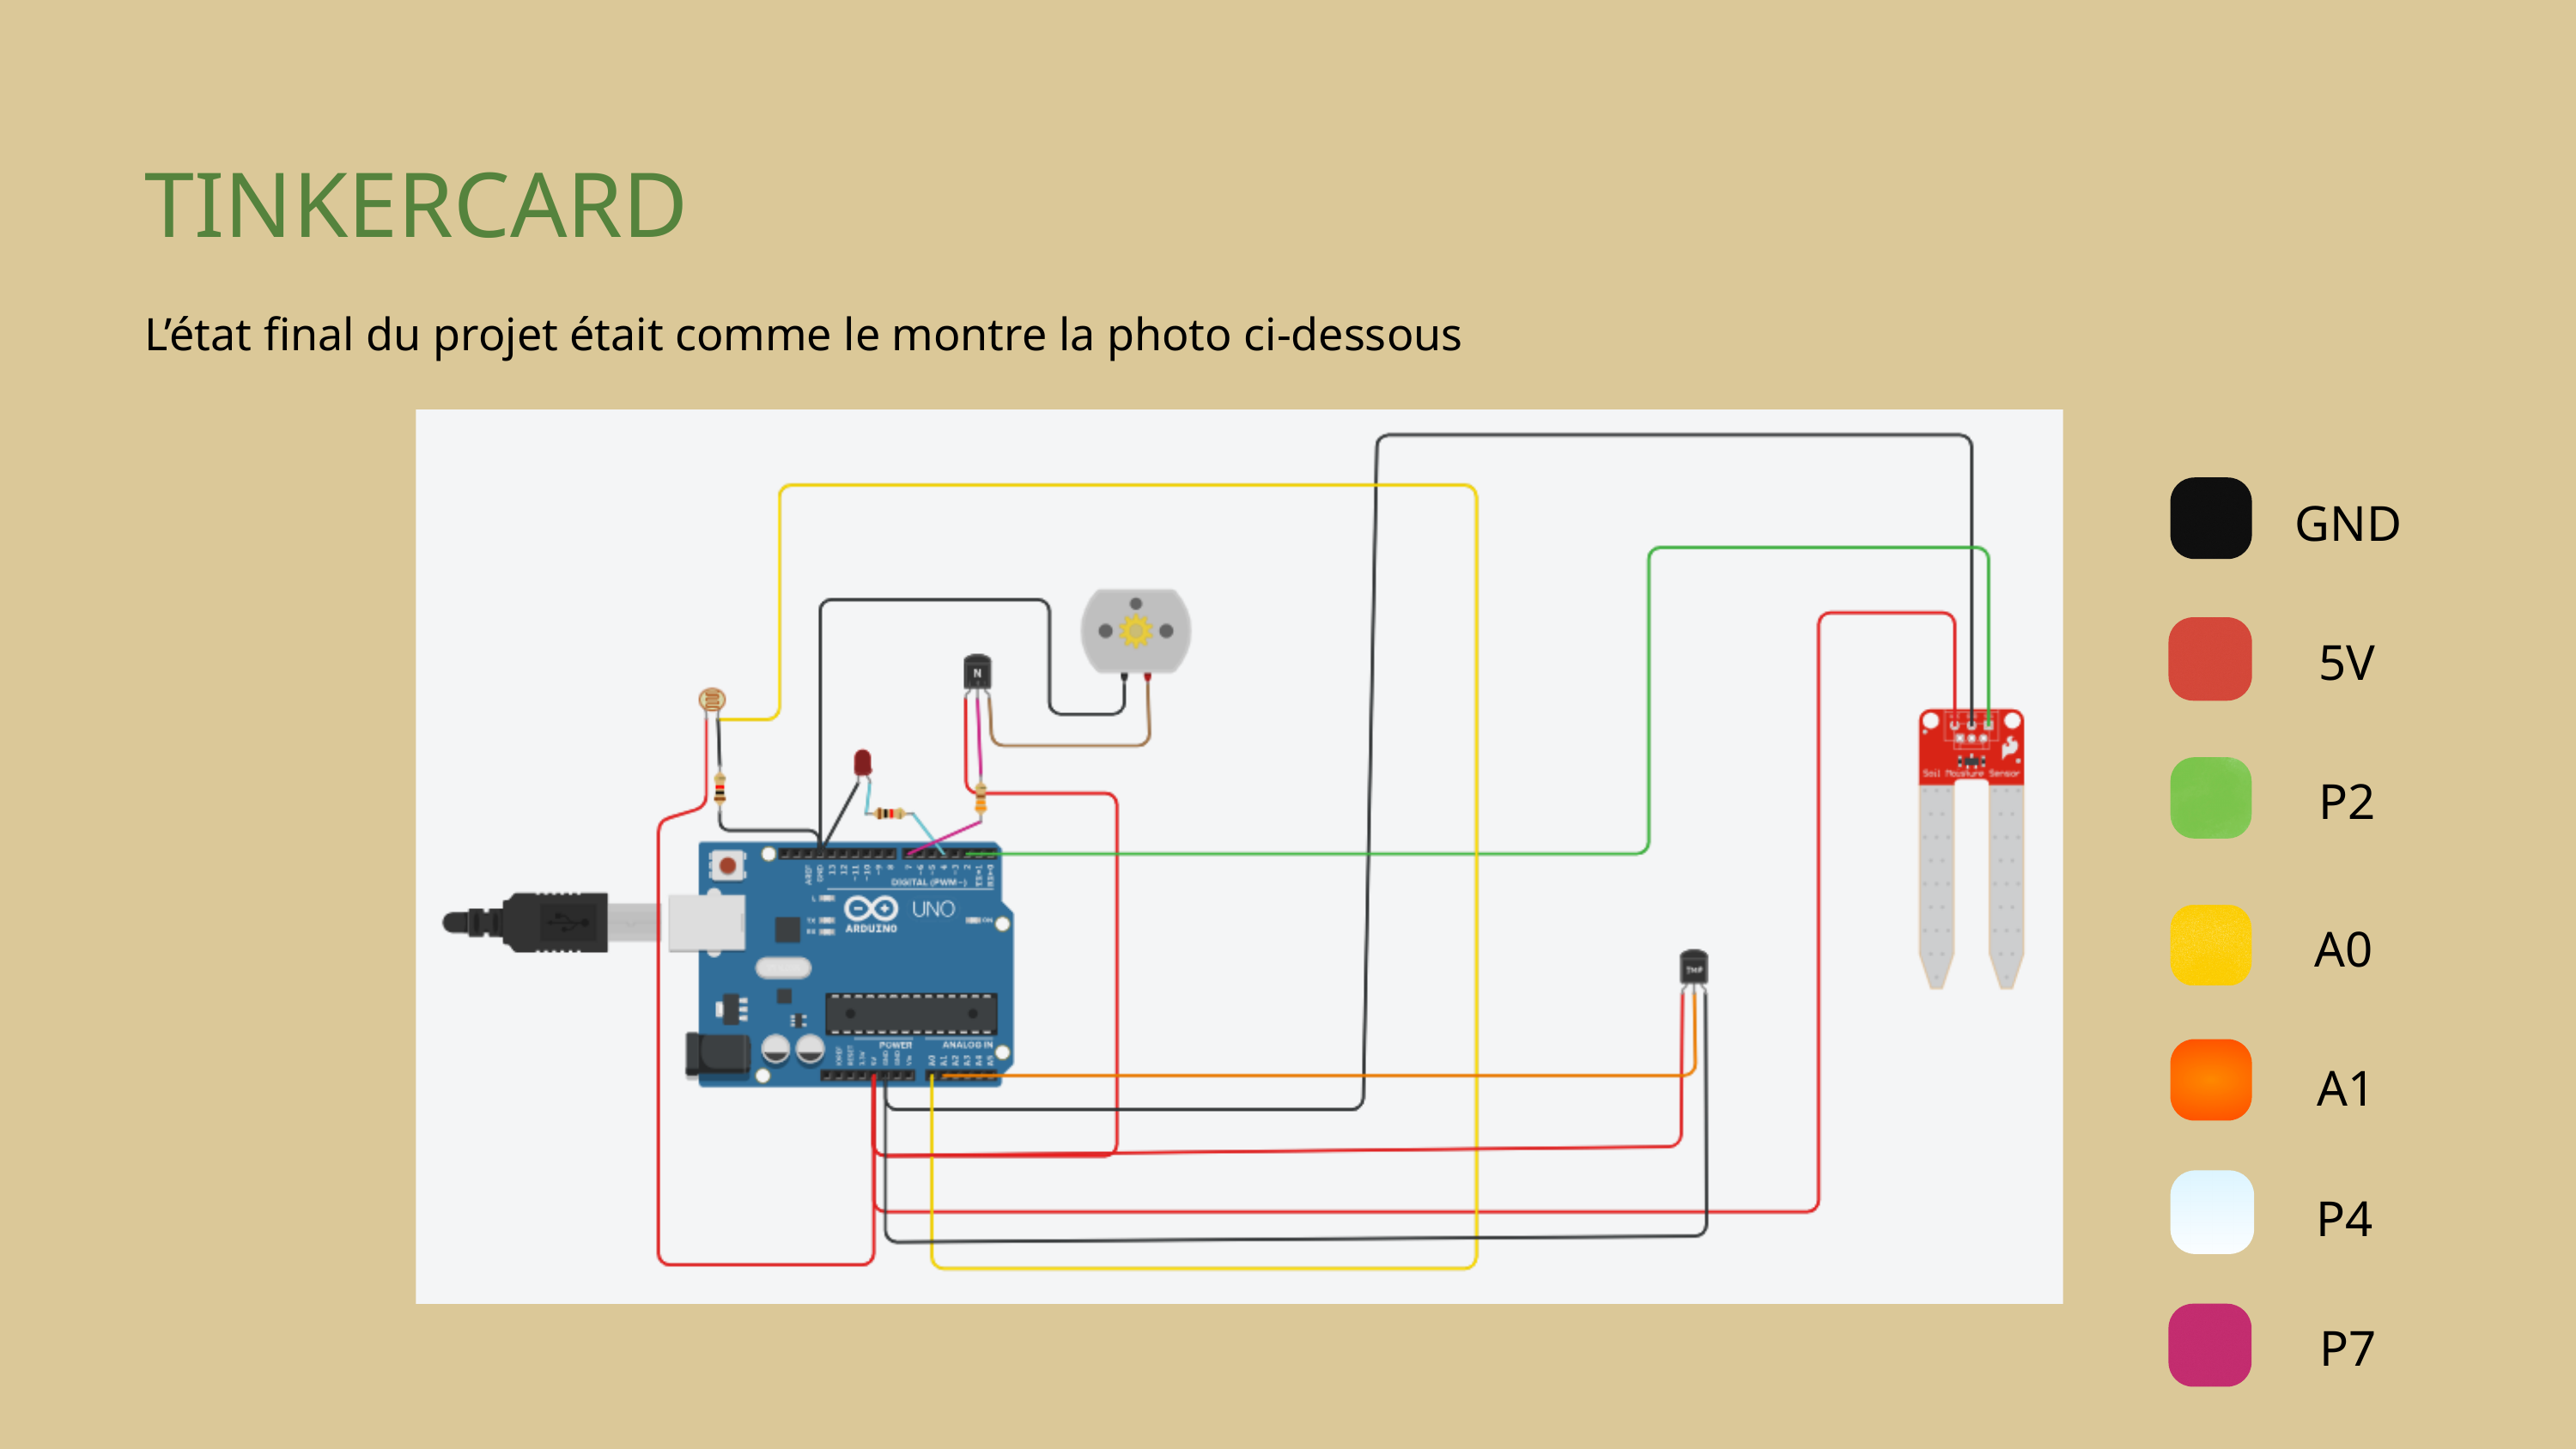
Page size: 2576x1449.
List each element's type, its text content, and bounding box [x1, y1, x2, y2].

text_box [416, 409, 2063, 1304]
text_box A1 [2316, 1048, 2378, 1117]
text_box 5V [2317, 621, 2377, 690]
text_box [2170, 476, 2252, 560]
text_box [2170, 904, 2252, 986]
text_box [2170, 756, 2252, 840]
text_box A0 [2312, 908, 2374, 977]
text_box P4 [2316, 1178, 2374, 1246]
text_box P2 [2318, 761, 2377, 829]
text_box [2170, 1170, 2255, 1255]
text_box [2168, 1303, 2252, 1387]
text_box TINKERCARD [144, 130, 1049, 256]
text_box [2170, 1039, 2252, 1121]
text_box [2168, 616, 2252, 701]
text_box P7 [2318, 1308, 2378, 1376]
text_box GND [2293, 482, 2403, 551]
text_box L’état final du projet était comme le montre la photo ci-dessous [144, 296, 1664, 360]
